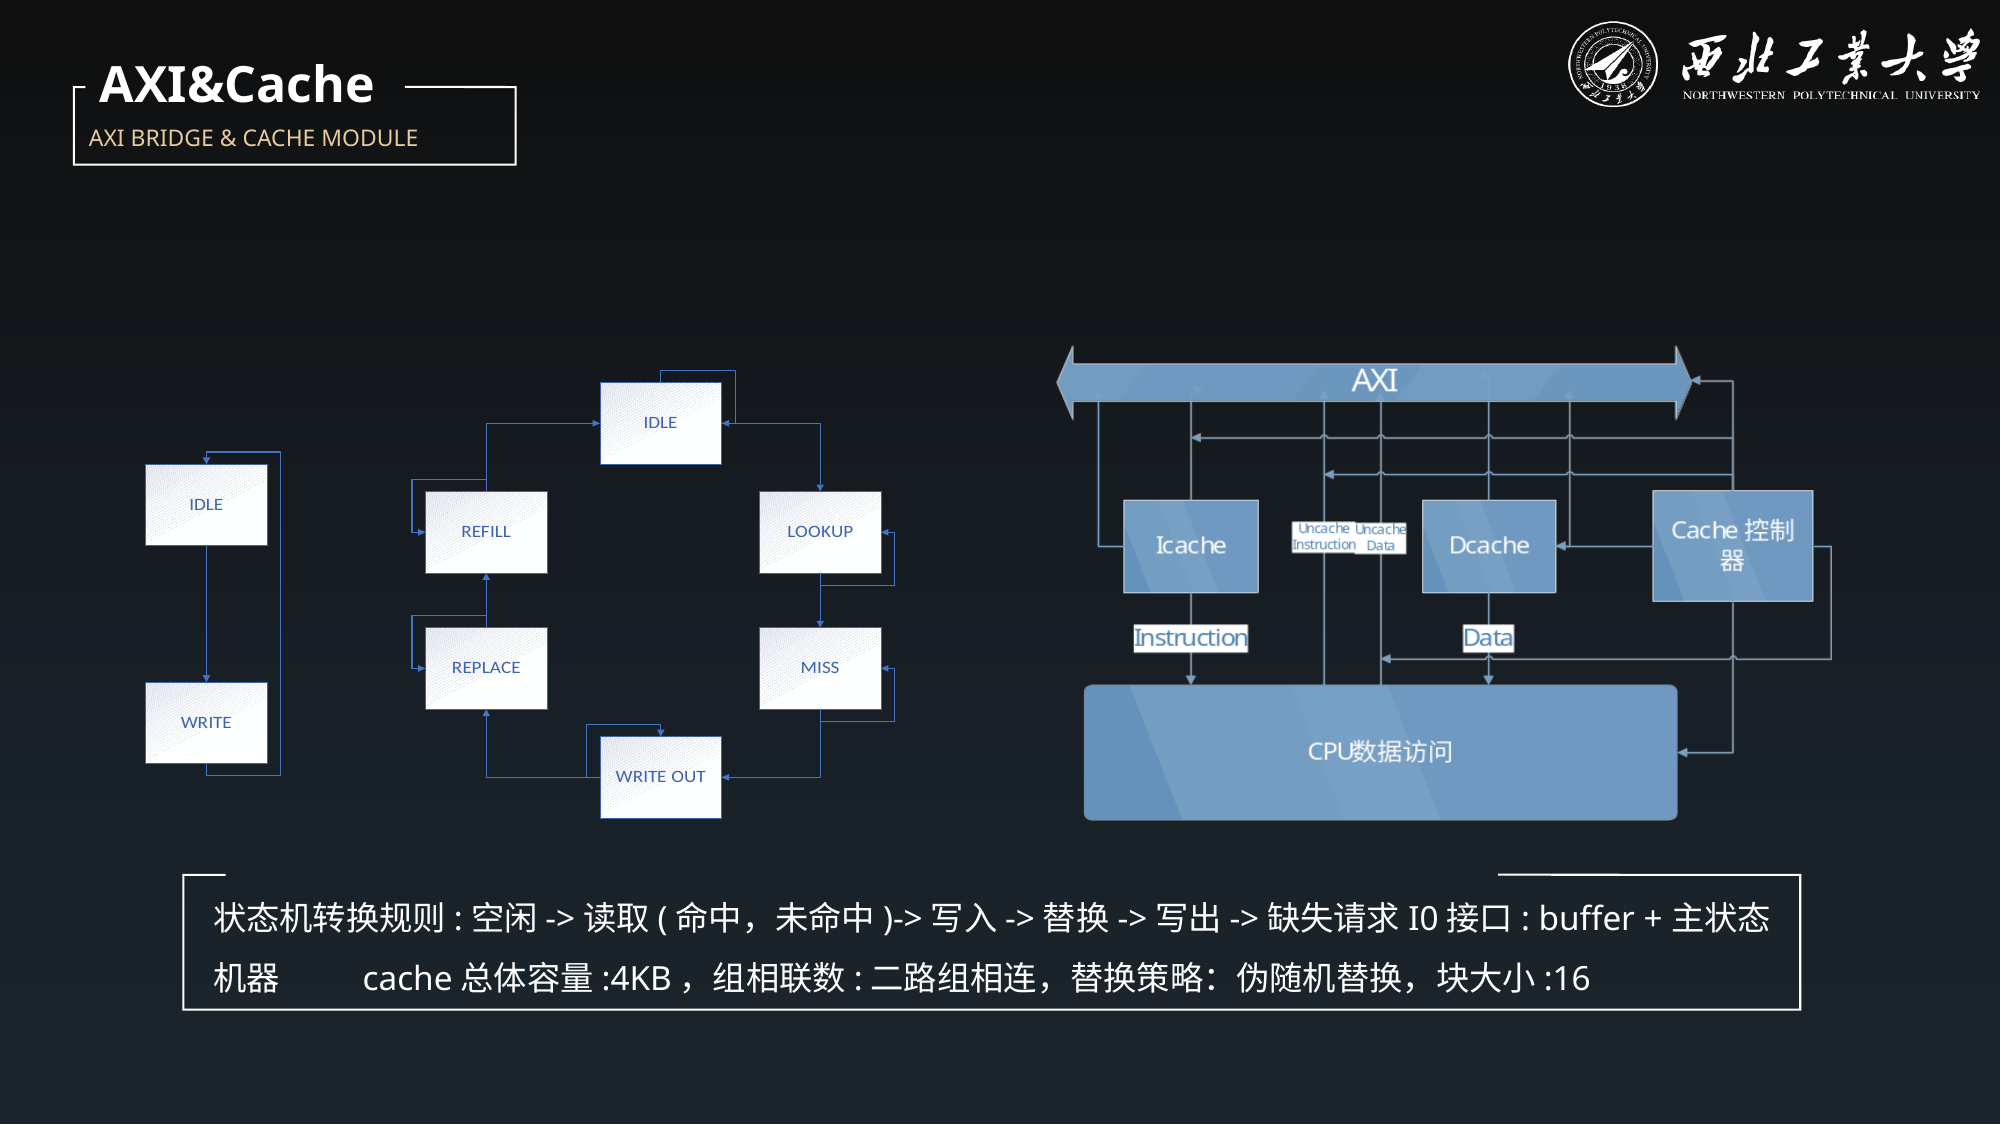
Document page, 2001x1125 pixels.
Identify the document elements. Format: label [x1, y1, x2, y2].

text_box [515, 44, 1993, 183]
text_box [73, 45, 515, 165]
text_box [183, 869, 1802, 1010]
picture [0, 0, 2001, 1125]
text_box [1568, 21, 1980, 107]
text_box [143, 358, 920, 820]
